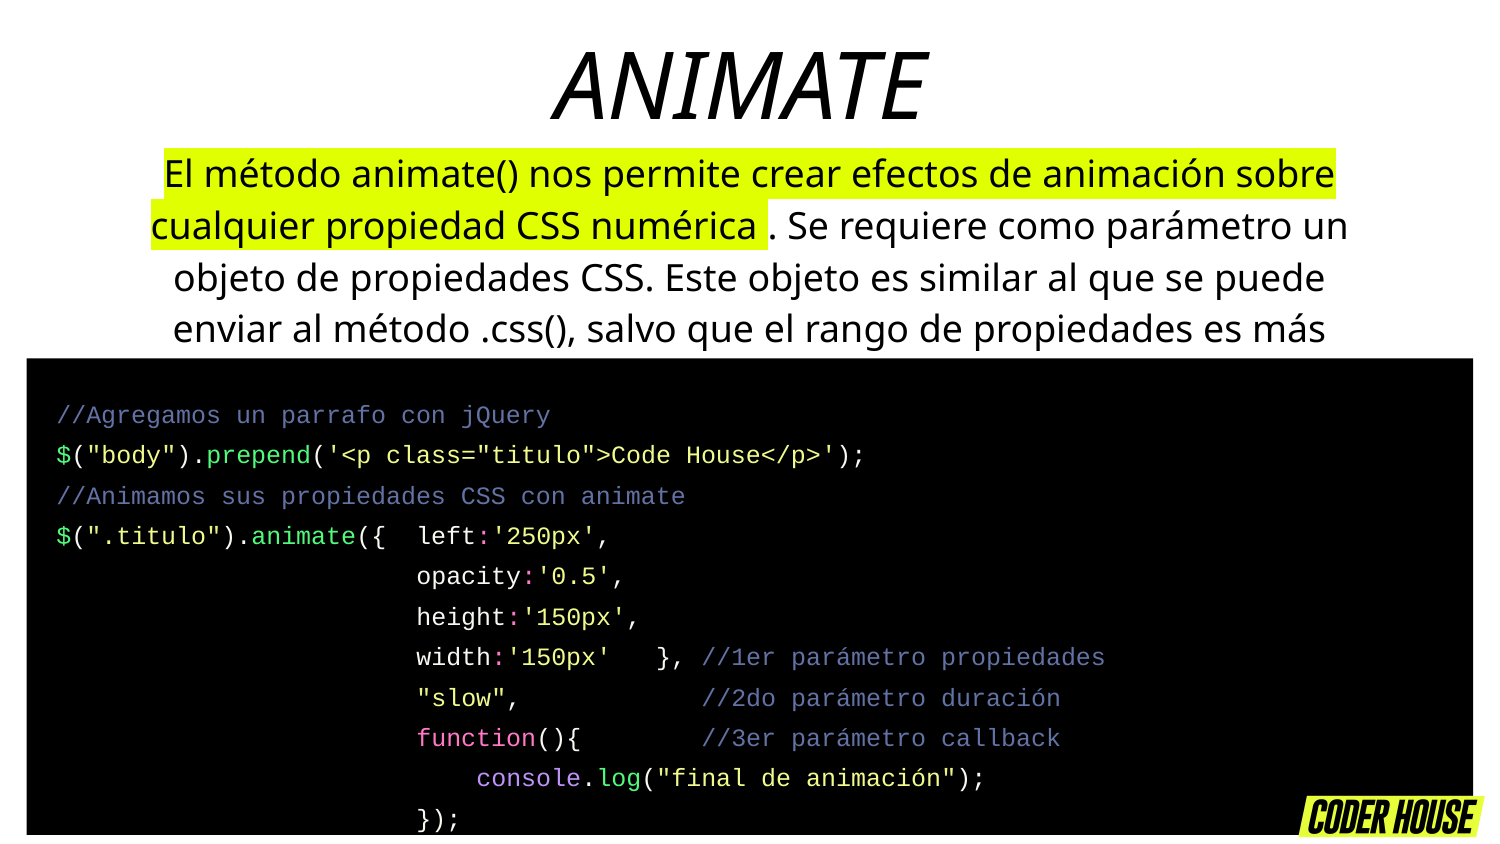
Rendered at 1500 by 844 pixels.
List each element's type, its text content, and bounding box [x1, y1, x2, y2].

text_box //Agregamos un parrafo con jQuery $("body").prepend('<p class="titulo">Code House</p>'); //Animamos sus propiedades CSS con animate $(".titulo").animate({ left:'250px', opacity:'0.5', height:'150px', width:'150px' }, //1er parámetro propiedades "slow", //2do parámetro duración function(){ //3er parámetro callback console.log("final de animación"); }); [26, 358, 1474, 835]
text_box El método animate() nos permite crear efectos de animación sobre cualquier propiedad CSS numérica . Se requiere como parámetro un objeto de propiedades CSS. Este objeto es similar al que se puede enviar al método .css(), salvo que el rango de propiedades es más restrictivo. [106, 128, 1394, 358]
text_box ANIMATE [276, 10, 1206, 129]
picture [1241, 764, 1489, 844]
